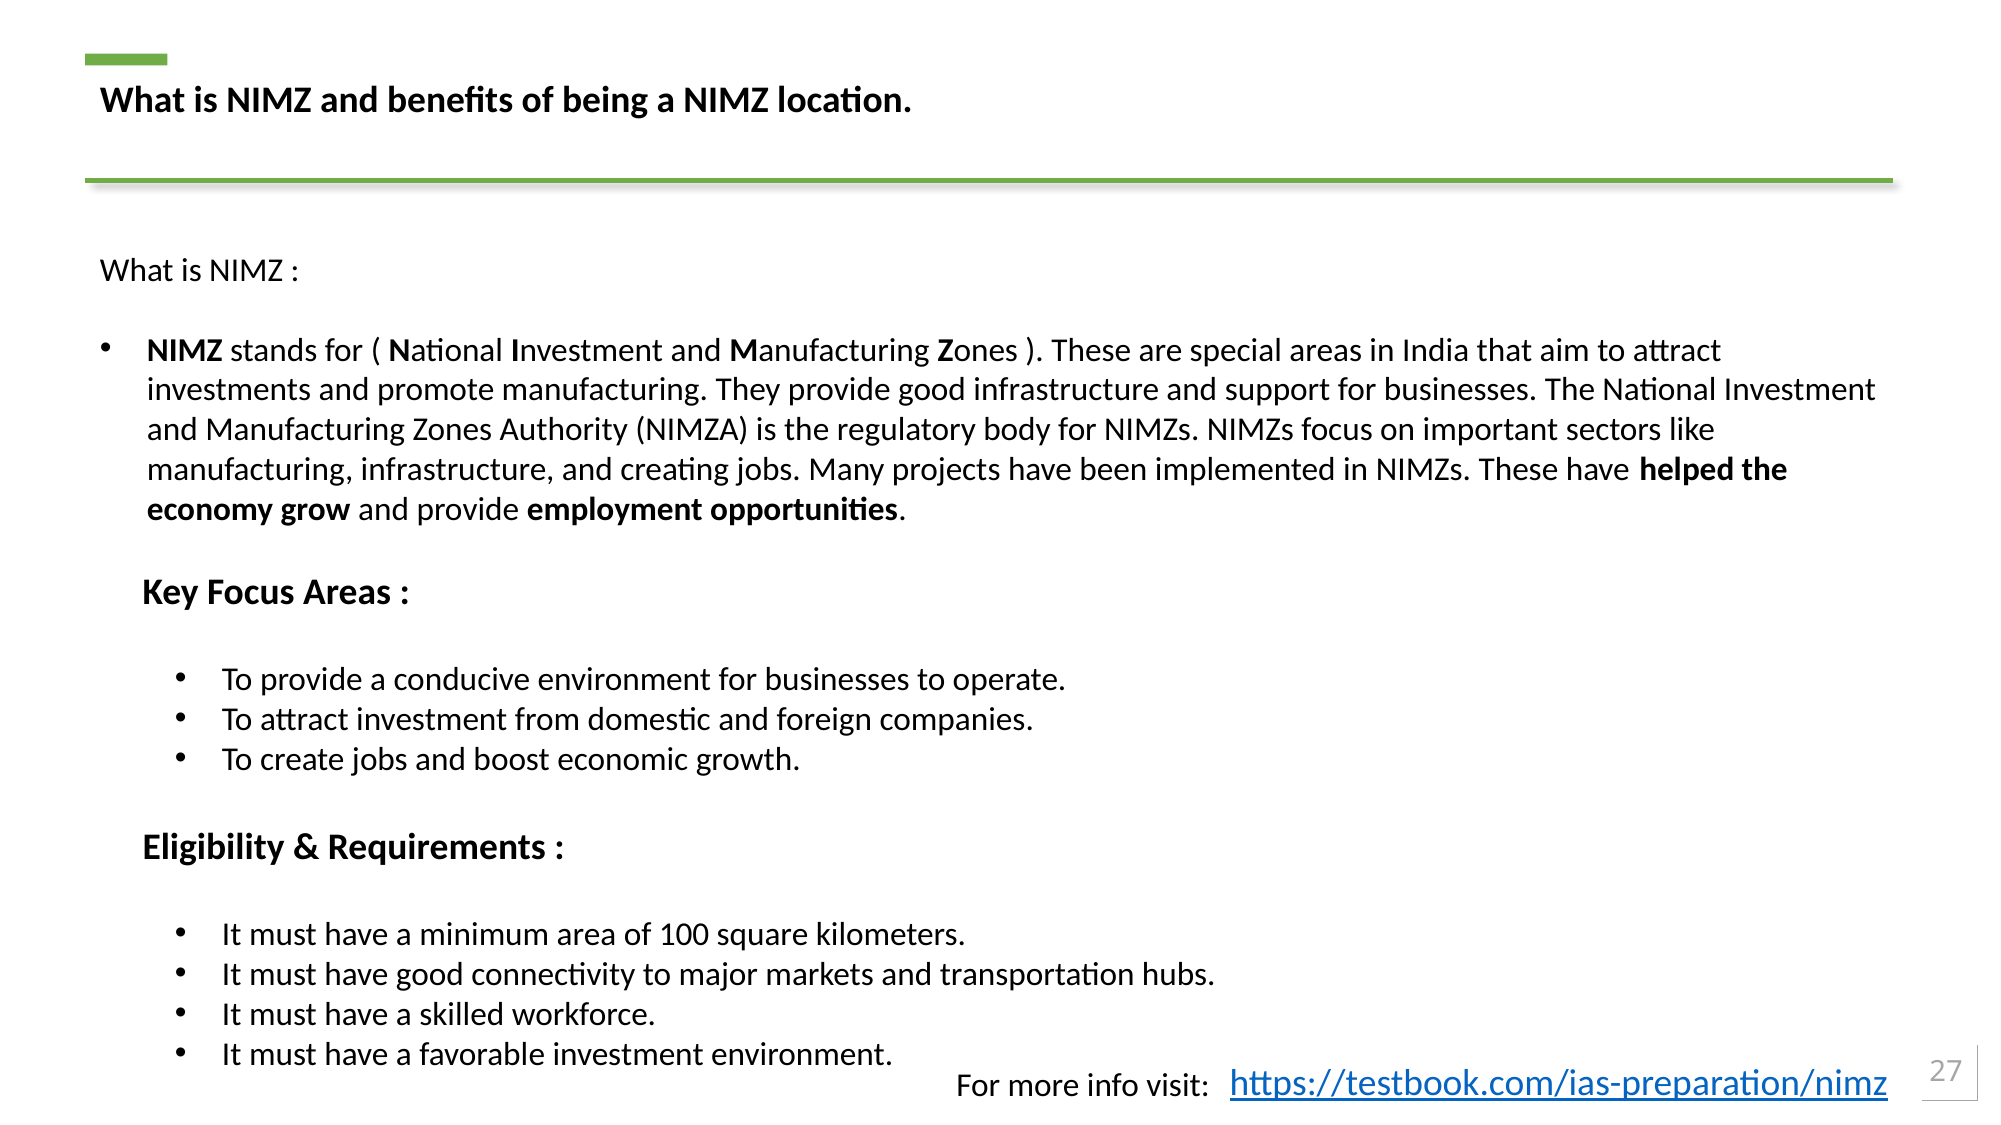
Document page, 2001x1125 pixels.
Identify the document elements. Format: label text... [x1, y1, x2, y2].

slide_number 27 [1894, 1042, 1978, 1103]
text_box What is NIMZ and benefits of being a NIMZ location. [85, 67, 1894, 128]
text_box What is NIMZ : NIMZ stands for ( National Investment and Manufacturing Zones ). These are special areas in India that aim to attract investments and promote manufacturing. They provide good infrastructure and support for businesses. The National Investment and Manufacturing Zones Authority (NIMZA) is the regulatory body for NIMZs. NIMZs focus on important sectors like manufacturing, infrastructure, and creating jobs. Many projects have been implemented in NIMZs. These have helped the economy grow and provide employment opportunities. Key Focus Areas : To provide a conducive environment for businesses to operate. To attract investment from domestic and foreign companies. To create jobs and boost economic growth. Eligibility & Requirements : It must have a minimum area of 100 square kilometers. It must have good connectivity to major markets and transportation hubs. It must have a skilled workforce. It must have a favorable investment environment. [85, 240, 1894, 1125]
text_box For more info visit: [941, 1056, 1230, 1111]
text_box [84, 53, 168, 66]
text_box https://testbook.com/ias-preparation/nimz [1214, 1051, 1915, 1111]
